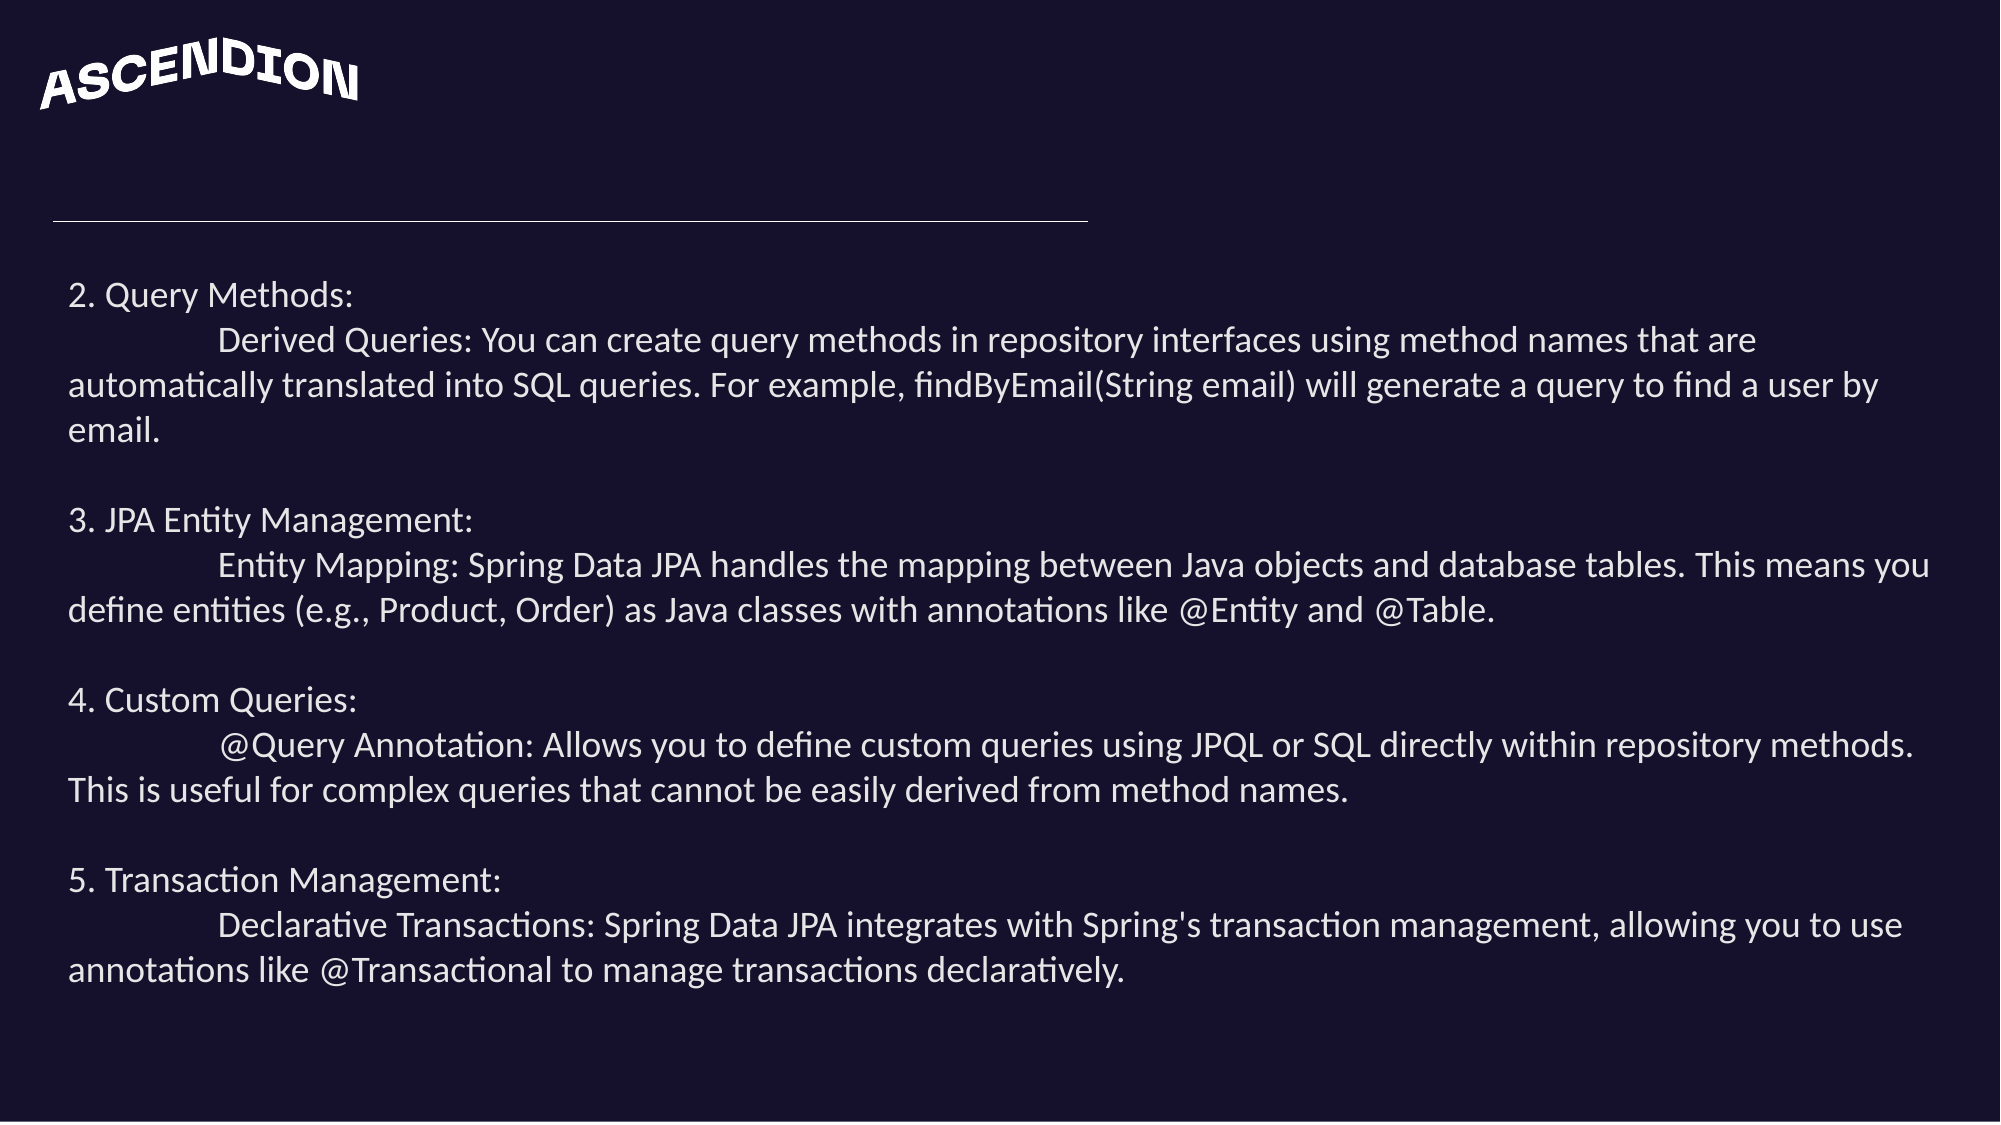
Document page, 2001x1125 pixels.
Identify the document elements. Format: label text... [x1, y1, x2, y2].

text_box [0, 0, 2000, 1123]
text_box 2. Query Methods: Derived Queries: You can create query methods in repository interfaces using method names that are automatically translated into SQL queries. For example, findByEmail(String email) will generate a query to find a user by email. 3. JPA Entity Management: Entity Mapping: Spring Data JPA handles the mapping between Java objects and database tables. This means you define entities (e.g., Product, Order) as Java classes with annotations like @Entity and @Table. 4. Custom Queries: @Query Annotation: Allows you to define custom queries using JPQL or SQL directly within repository methods. This is useful for complex queries that cannot be easily derived from method names. 5. Transaction Management: Declarative Transactions: Spring Data JPA integrates with Spring's transaction management, allowing you to use annotations like @Transactional to manage transactions declaratively. [53, 262, 1950, 1043]
picture [1, 0, 396, 148]
